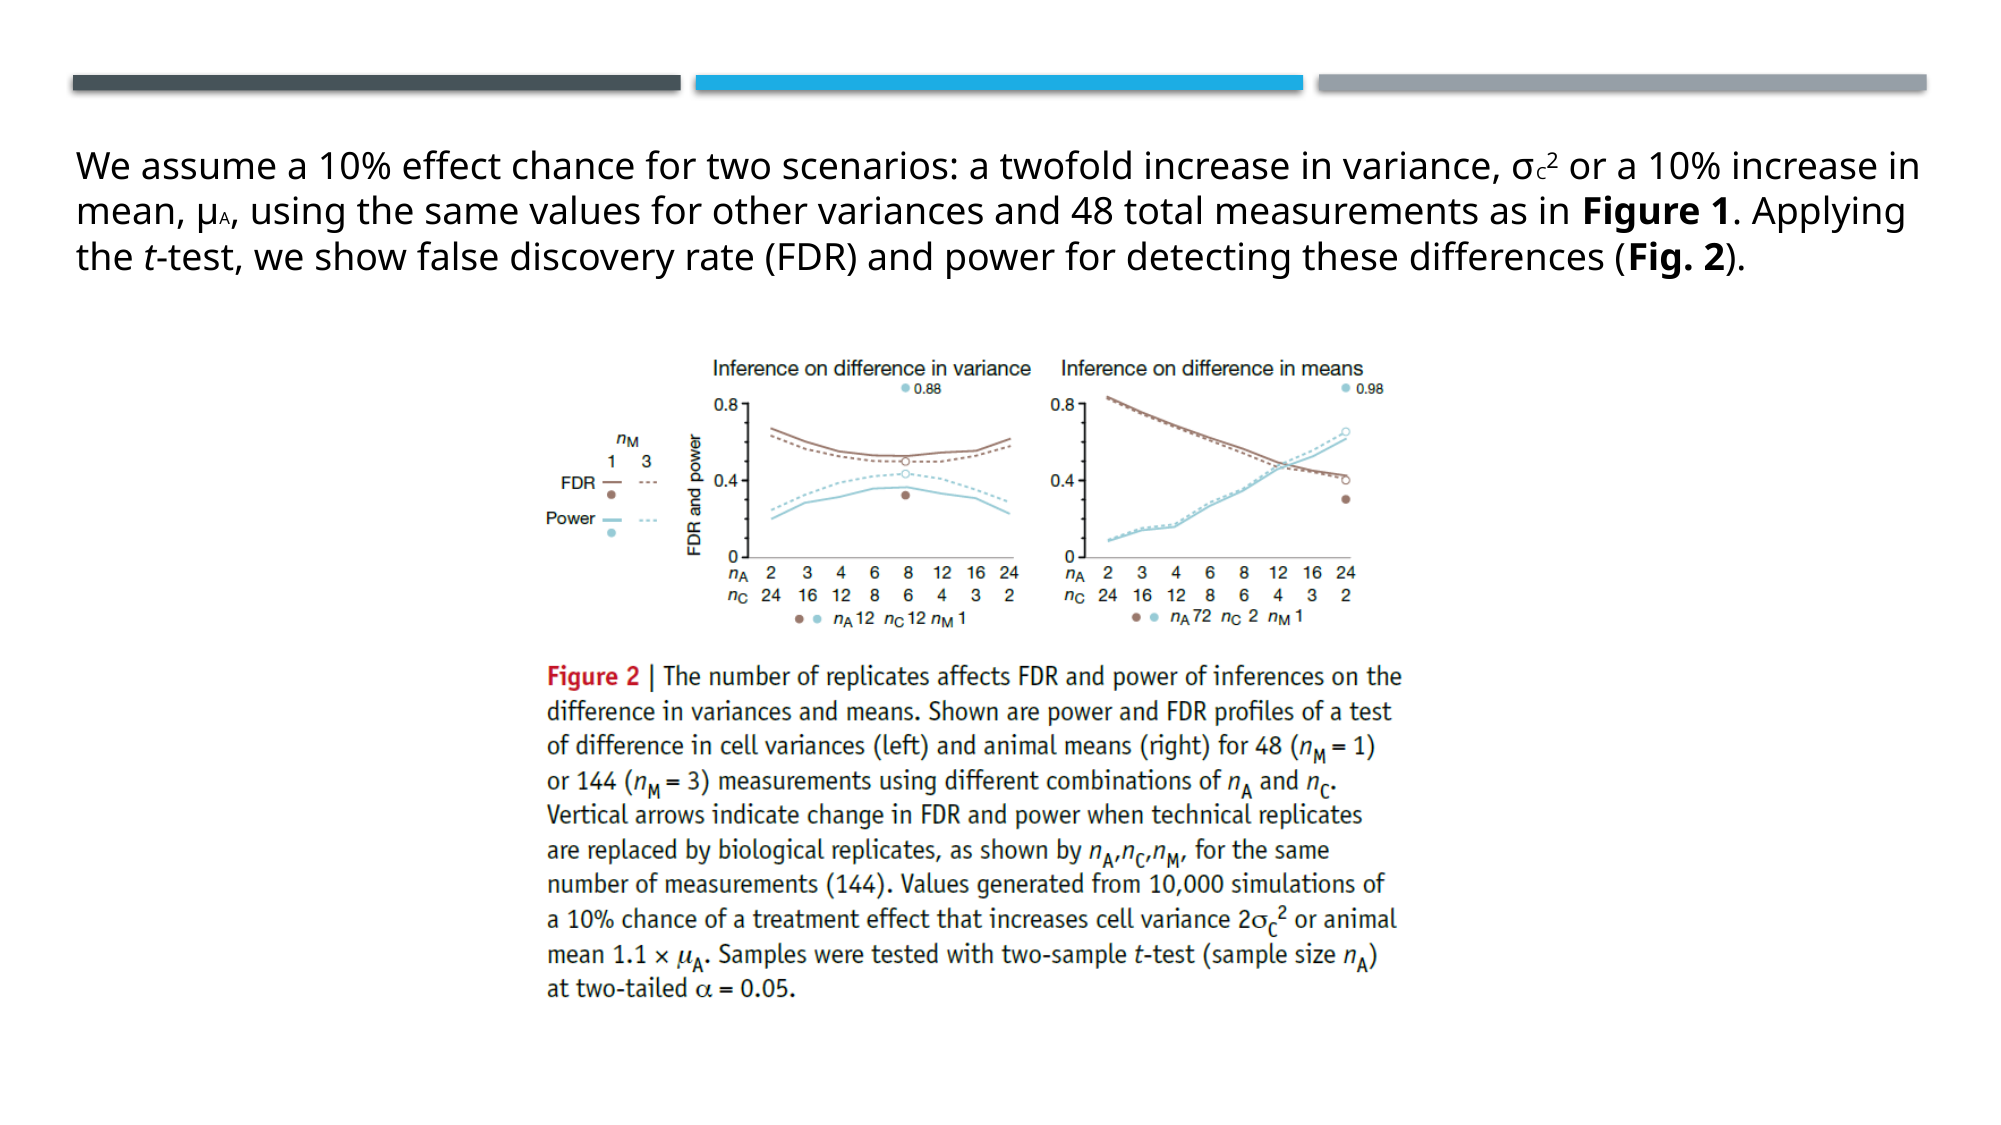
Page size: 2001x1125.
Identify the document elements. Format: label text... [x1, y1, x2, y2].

picture [520, 303, 1457, 1004]
text_box We assume a 10% effect chance for two scenarios: a twofold increase in variance, σC2 or a 10% increase in mean, μA, using the same values for other variances and 48 total measurements as in Figure 1. Applying the t-test, we show false discovery rate (FDR) and power for detecting these differences (Fig. 2). [61, 135, 1939, 285]
